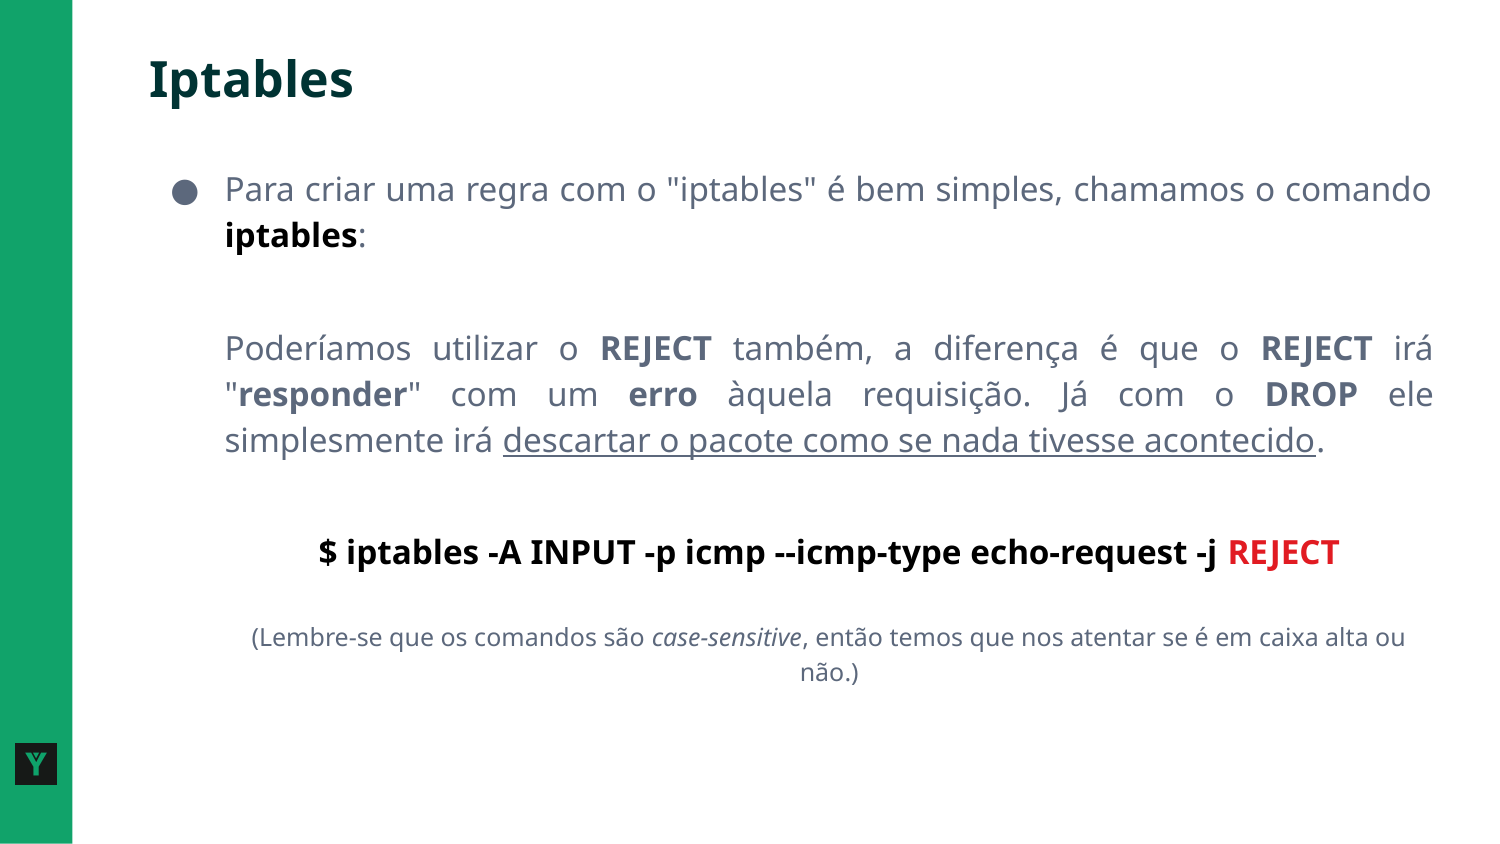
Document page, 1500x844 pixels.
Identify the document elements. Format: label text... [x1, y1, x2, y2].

picture [15, 743, 57, 785]
title Iptables [134, 32, 1070, 123]
list Para criar uma regra com o "iptables" é bem simples, chamamos o comando iptables: Poderíamos utilizar o REJECT também, a diferença é que o REJECT irá "responder" com um erro àquela requisição. Já com o DROP ele simplesmente irá descartar o pacote como se nada tivesse acontecido. $ iptables -A INPUT -p icmp --icmp-type echo-request -j REJECT (Lembre-se que os comandos são case-sensitive, então temos que nos atentar se é em caixa alta ou não.) [134, 147, 1449, 844]
